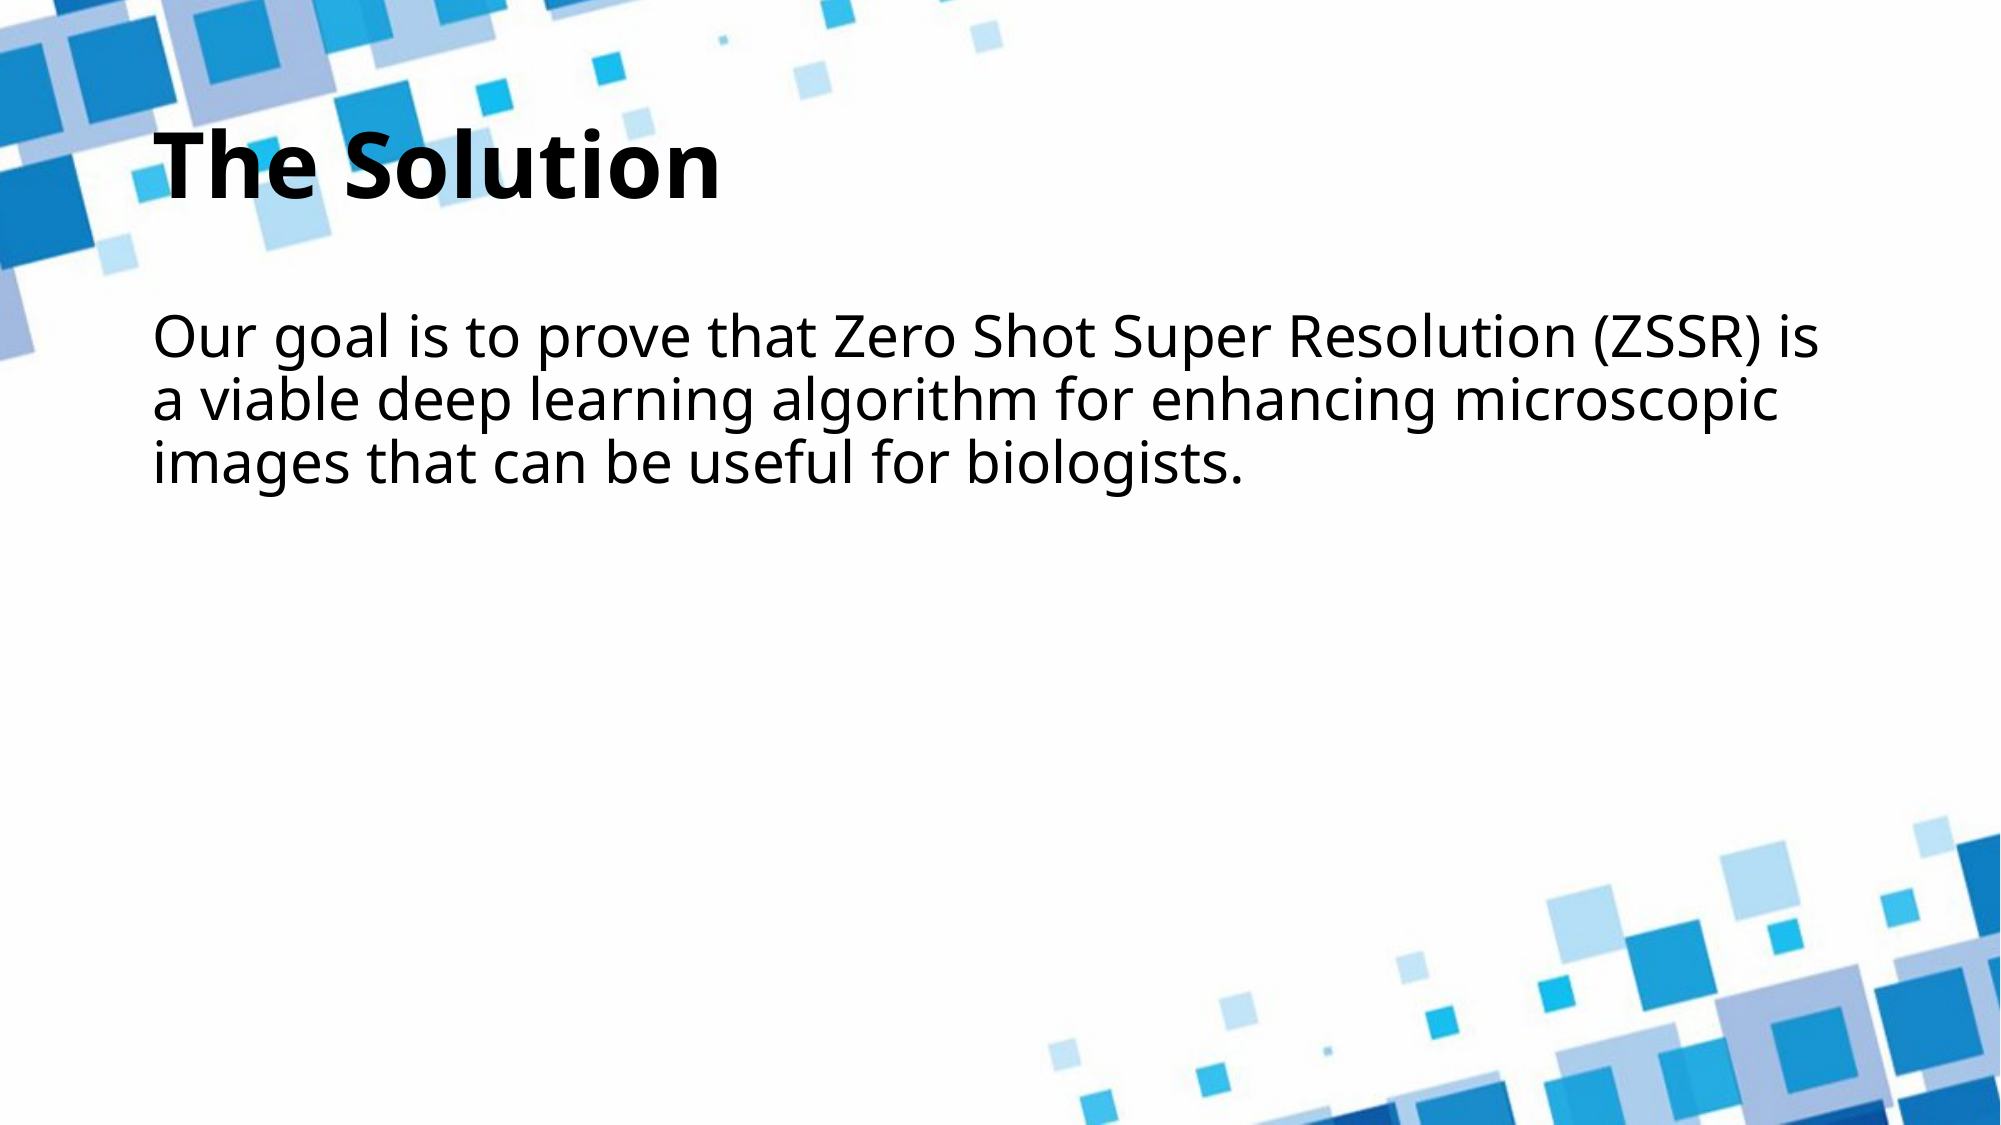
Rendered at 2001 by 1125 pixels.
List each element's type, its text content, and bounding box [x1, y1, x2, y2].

list Our goal is to prove that Zero Shot Super Resolution (ZSSR) is a viable deep learning algorithm for enhancing microscopic images that can be useful for biologists. [137, 299, 1863, 1014]
picture [0, 0, 2001, 1125]
title The Solution [137, 59, 1863, 278]
